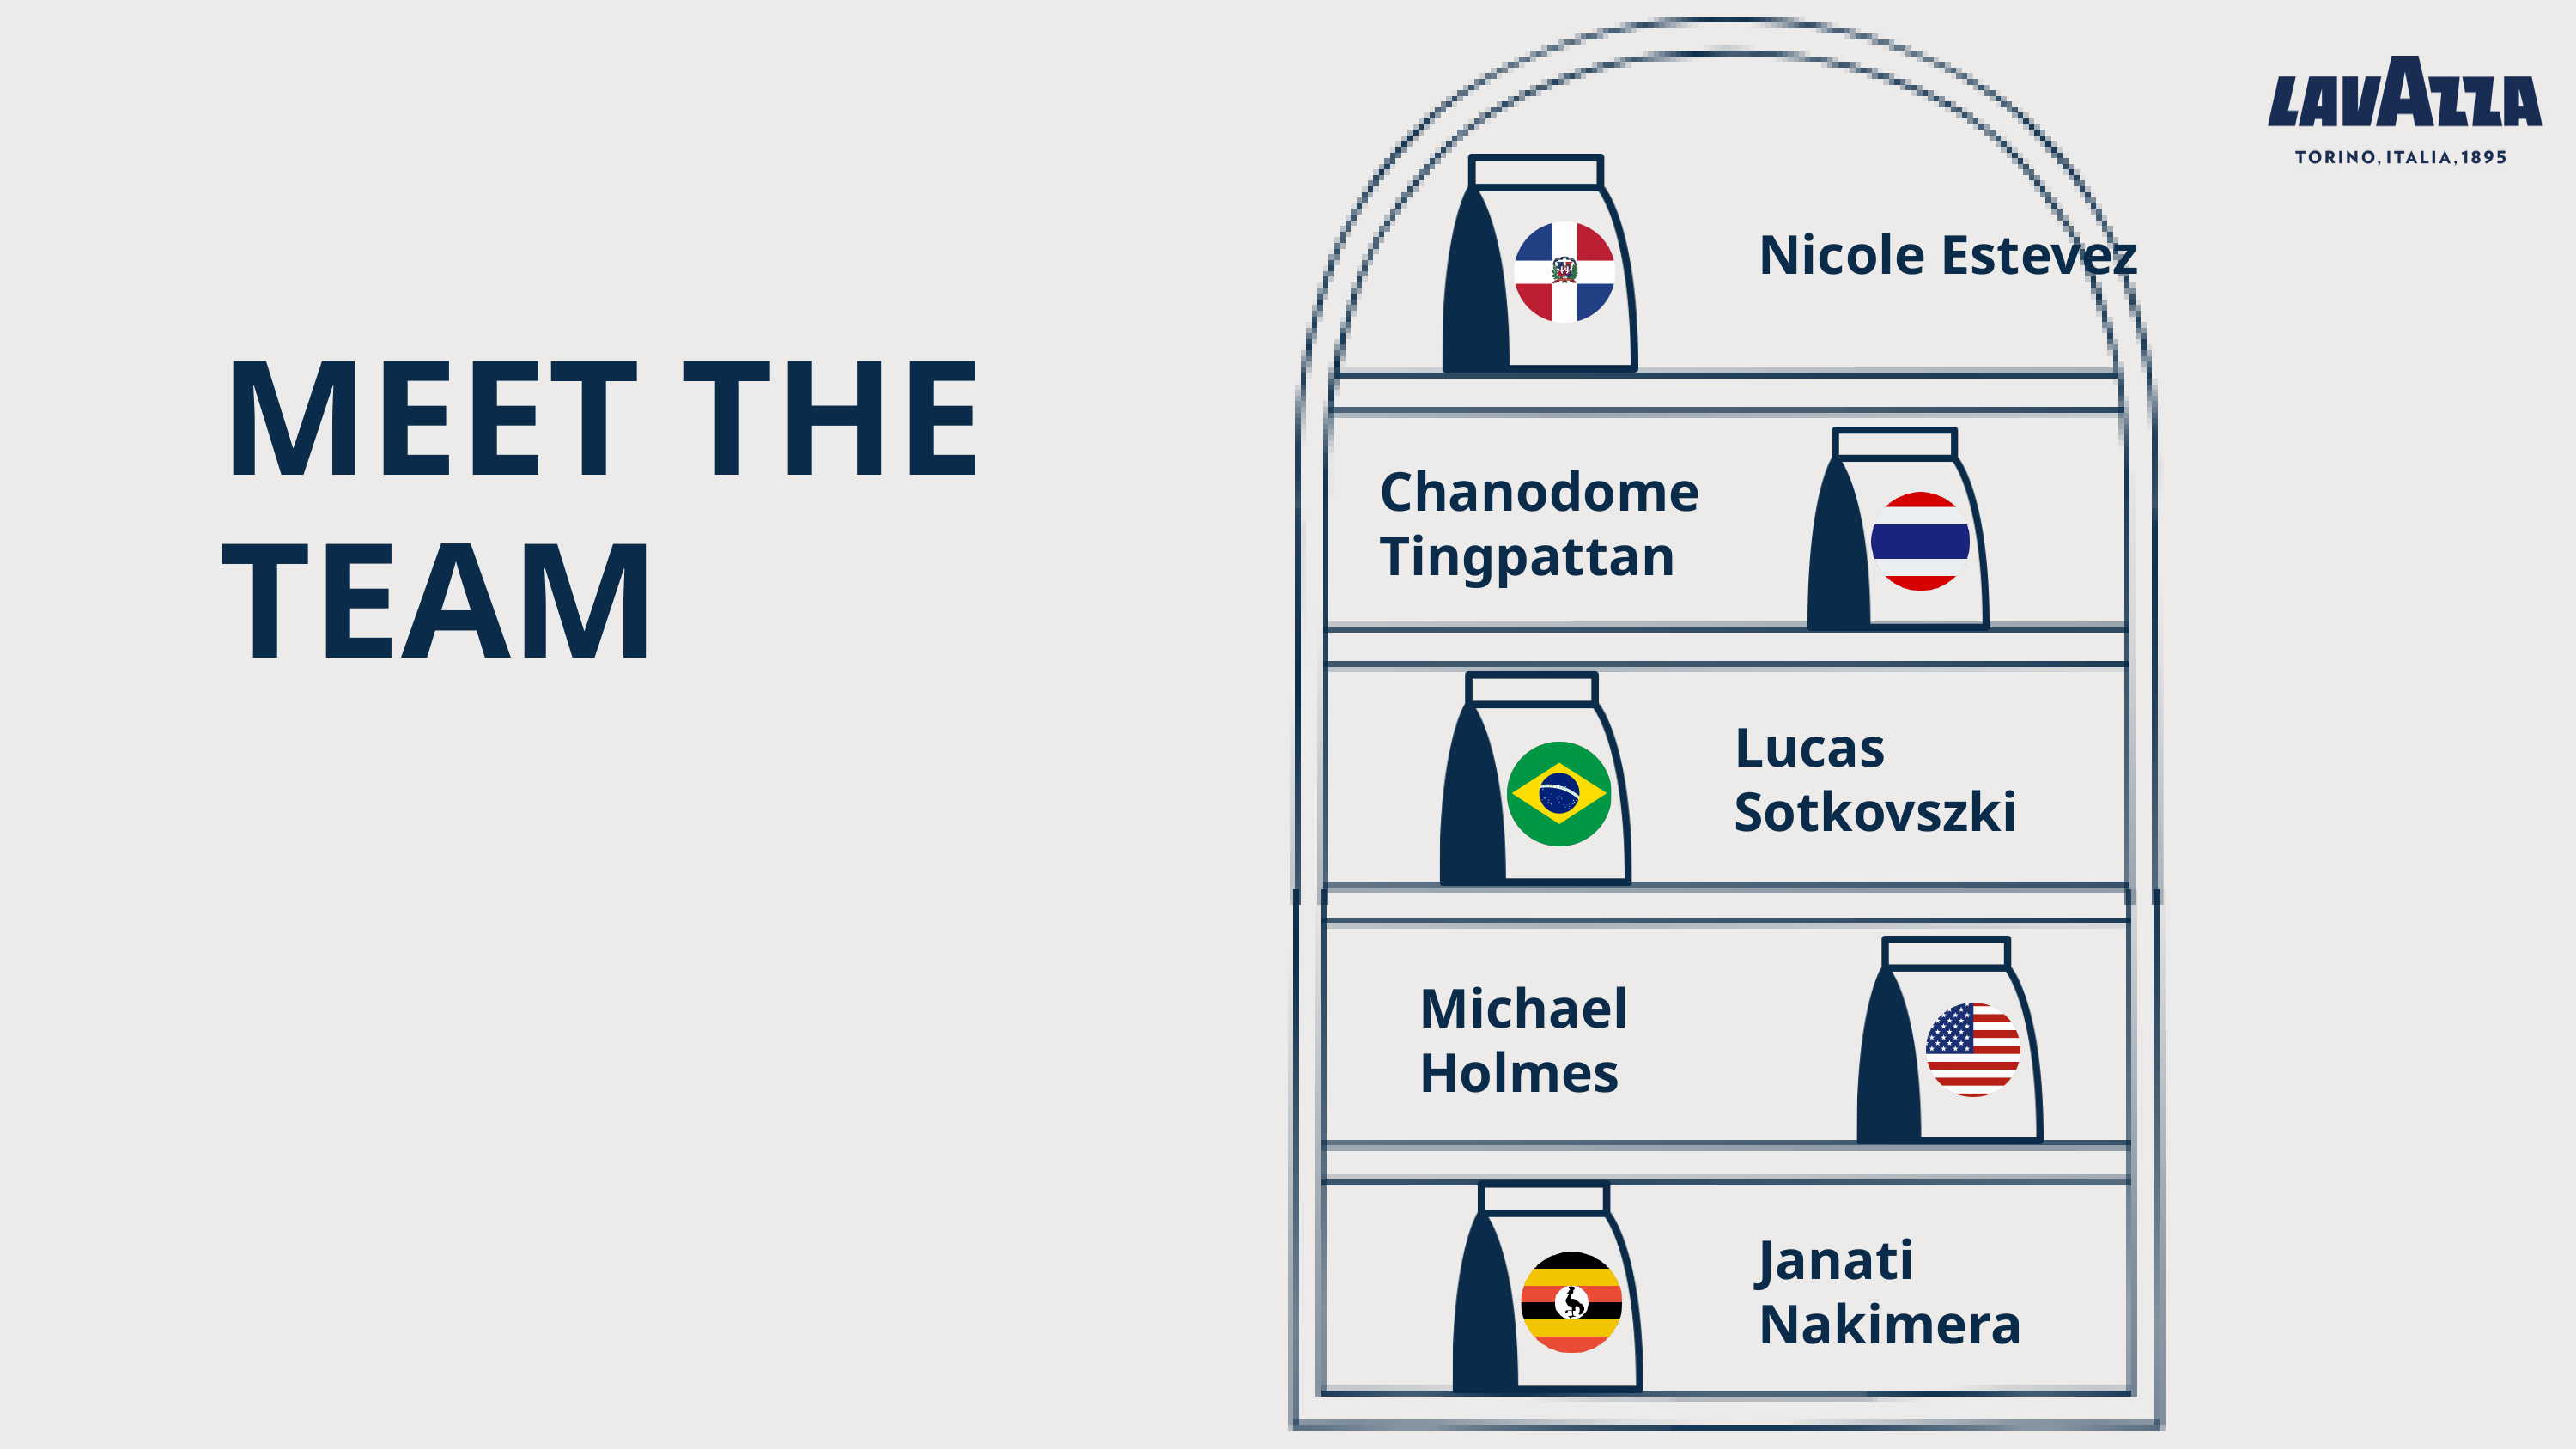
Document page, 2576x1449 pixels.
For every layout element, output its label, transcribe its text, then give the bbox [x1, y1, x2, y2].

text_box MEET THE TEAM [219, 324, 1283, 690]
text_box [1287, 17, 2166, 1432]
text_box [2268, 56, 2543, 166]
